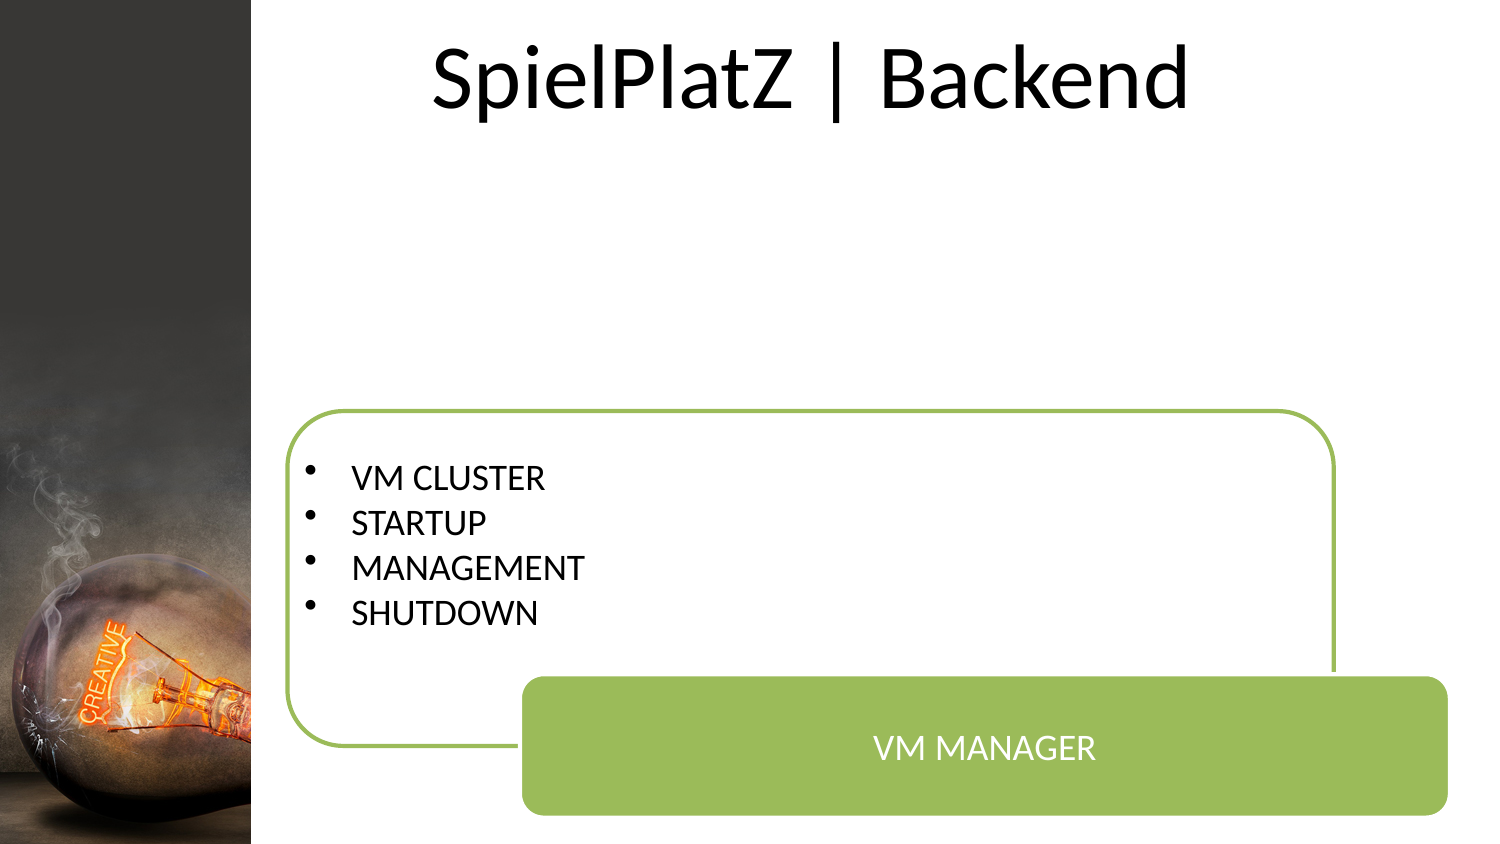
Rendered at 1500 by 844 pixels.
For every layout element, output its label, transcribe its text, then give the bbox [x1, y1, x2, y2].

text_box SpielPlatZ | Backend [137, 9, 1488, 135]
picture [0, 0, 1500, 844]
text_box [287, 134, 1451, 818]
